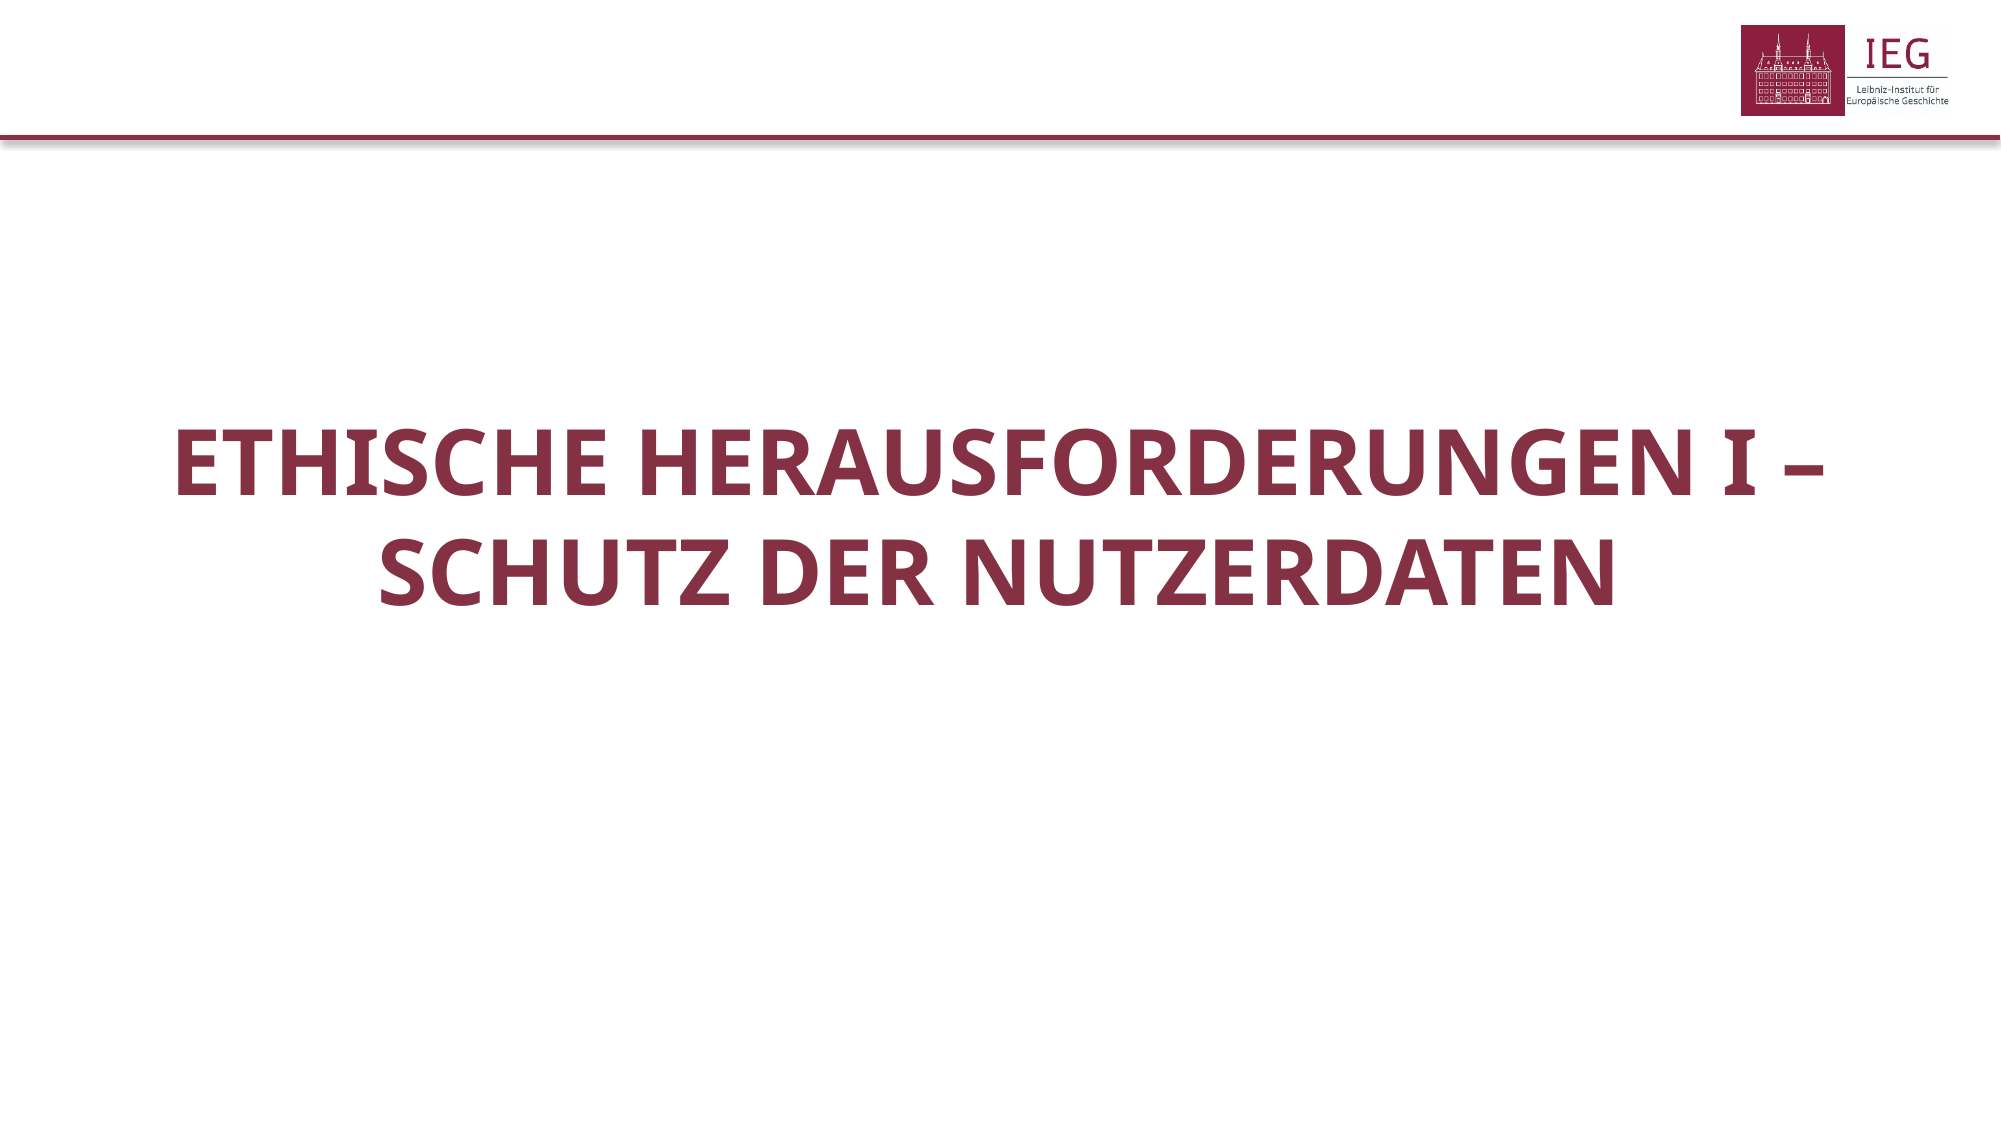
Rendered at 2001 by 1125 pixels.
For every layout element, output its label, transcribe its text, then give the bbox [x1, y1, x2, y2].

title ETHISCHE HERAUSFORDERUNGEN I – SCHUTZ DER NUTZERDATEN [0, 317, 2000, 710]
picture [1741, 25, 1950, 116]
